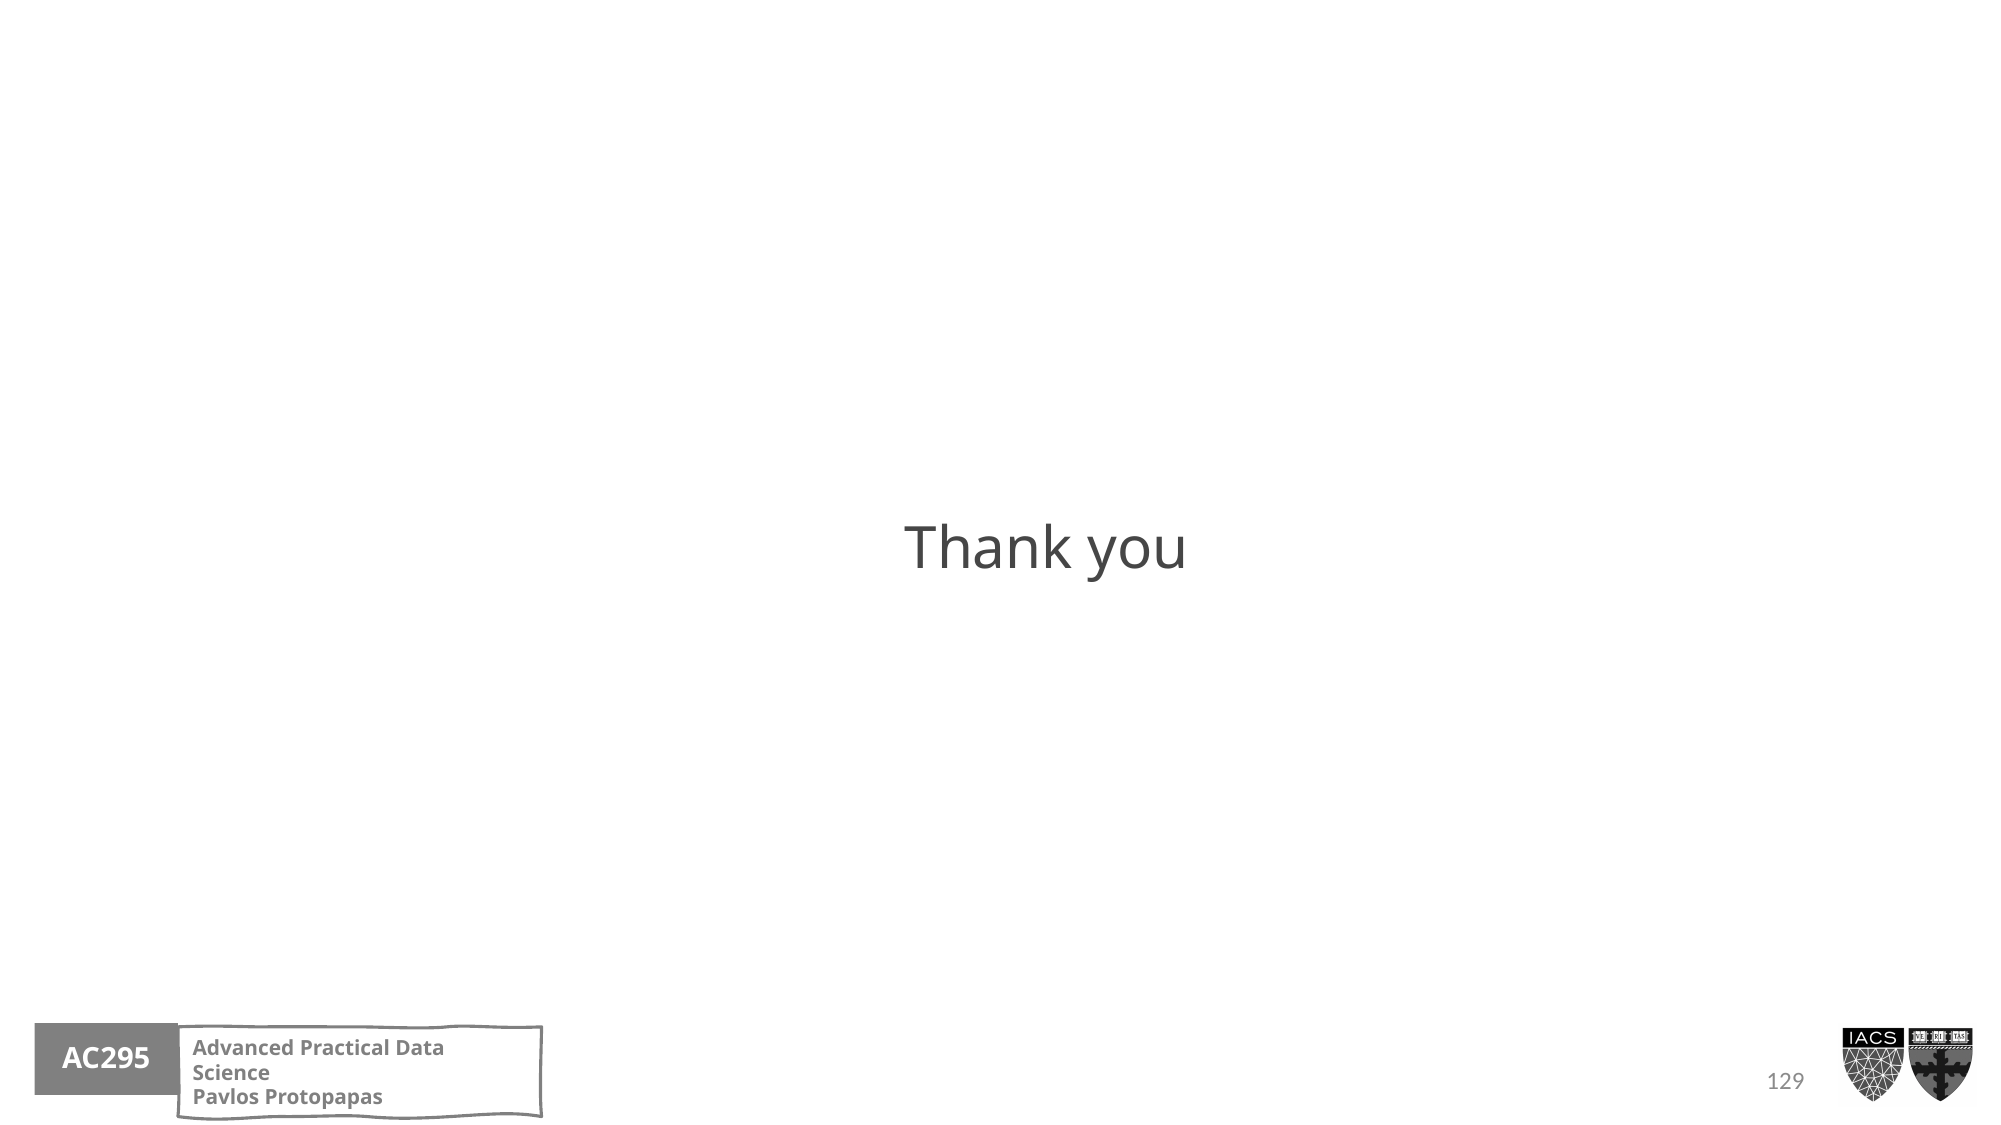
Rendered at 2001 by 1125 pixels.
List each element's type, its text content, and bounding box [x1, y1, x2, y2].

list Thank you [199, 503, 1894, 622]
picture [1838, 1023, 1977, 1107]
